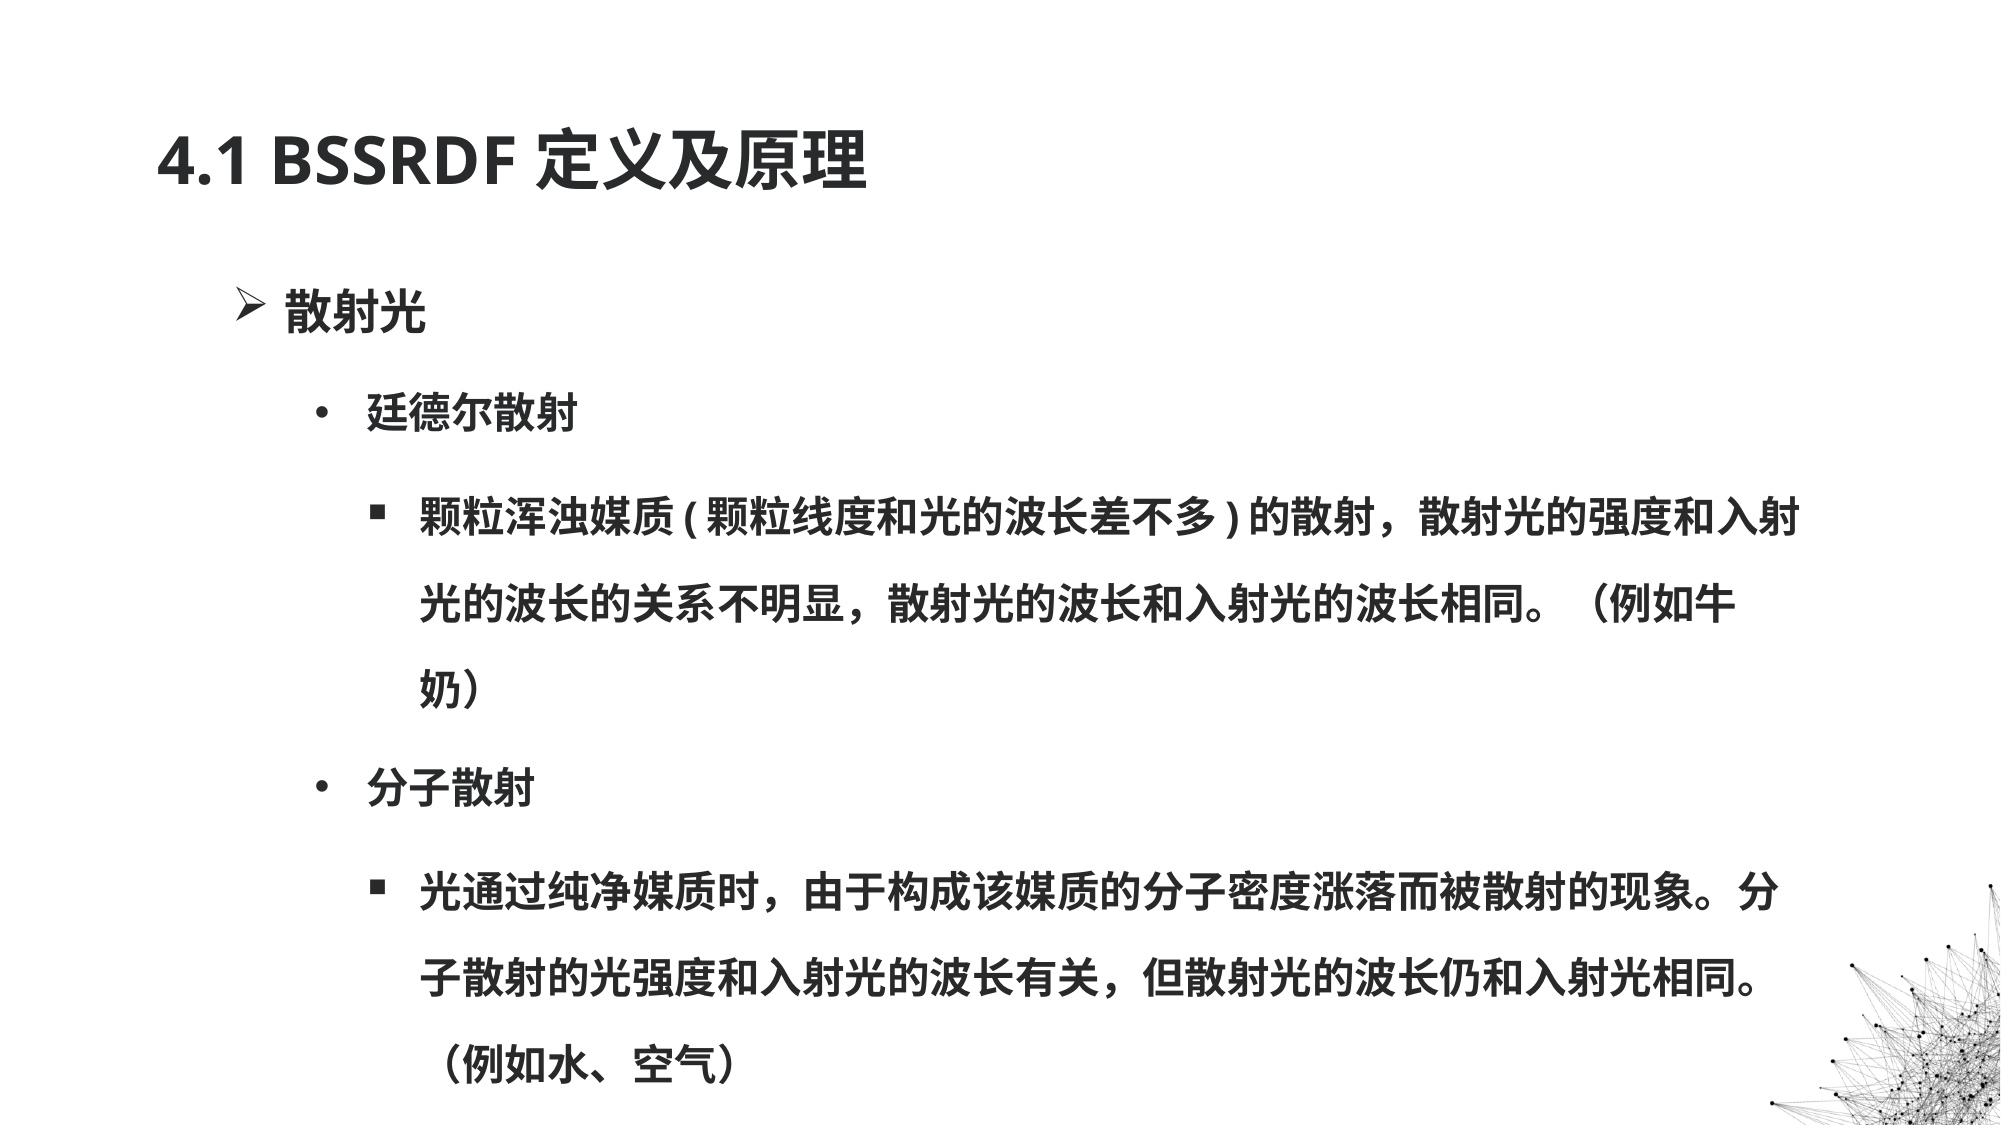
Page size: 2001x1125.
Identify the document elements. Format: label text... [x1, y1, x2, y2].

list 散射光 廷德尔散射 颗粒浑浊媒质(颗粒线度和光的波长差不多)的散射，散射光的强度和入射光的波长的关系不明显，散射光的波长和入射光的波长相同。（例如牛奶） 分子散射 光通过纯净媒质时，由于构成该媒质的分子密度涨落而被散射的现象。分子散射的光强度和入射光的波长有关，但散射光的波长仍和入射光相同。（例如水、空气） [160, 254, 1838, 1107]
title 4.1 BSSRDF定义及原理 [148, 46, 1716, 280]
picture [1728, 882, 2001, 1125]
